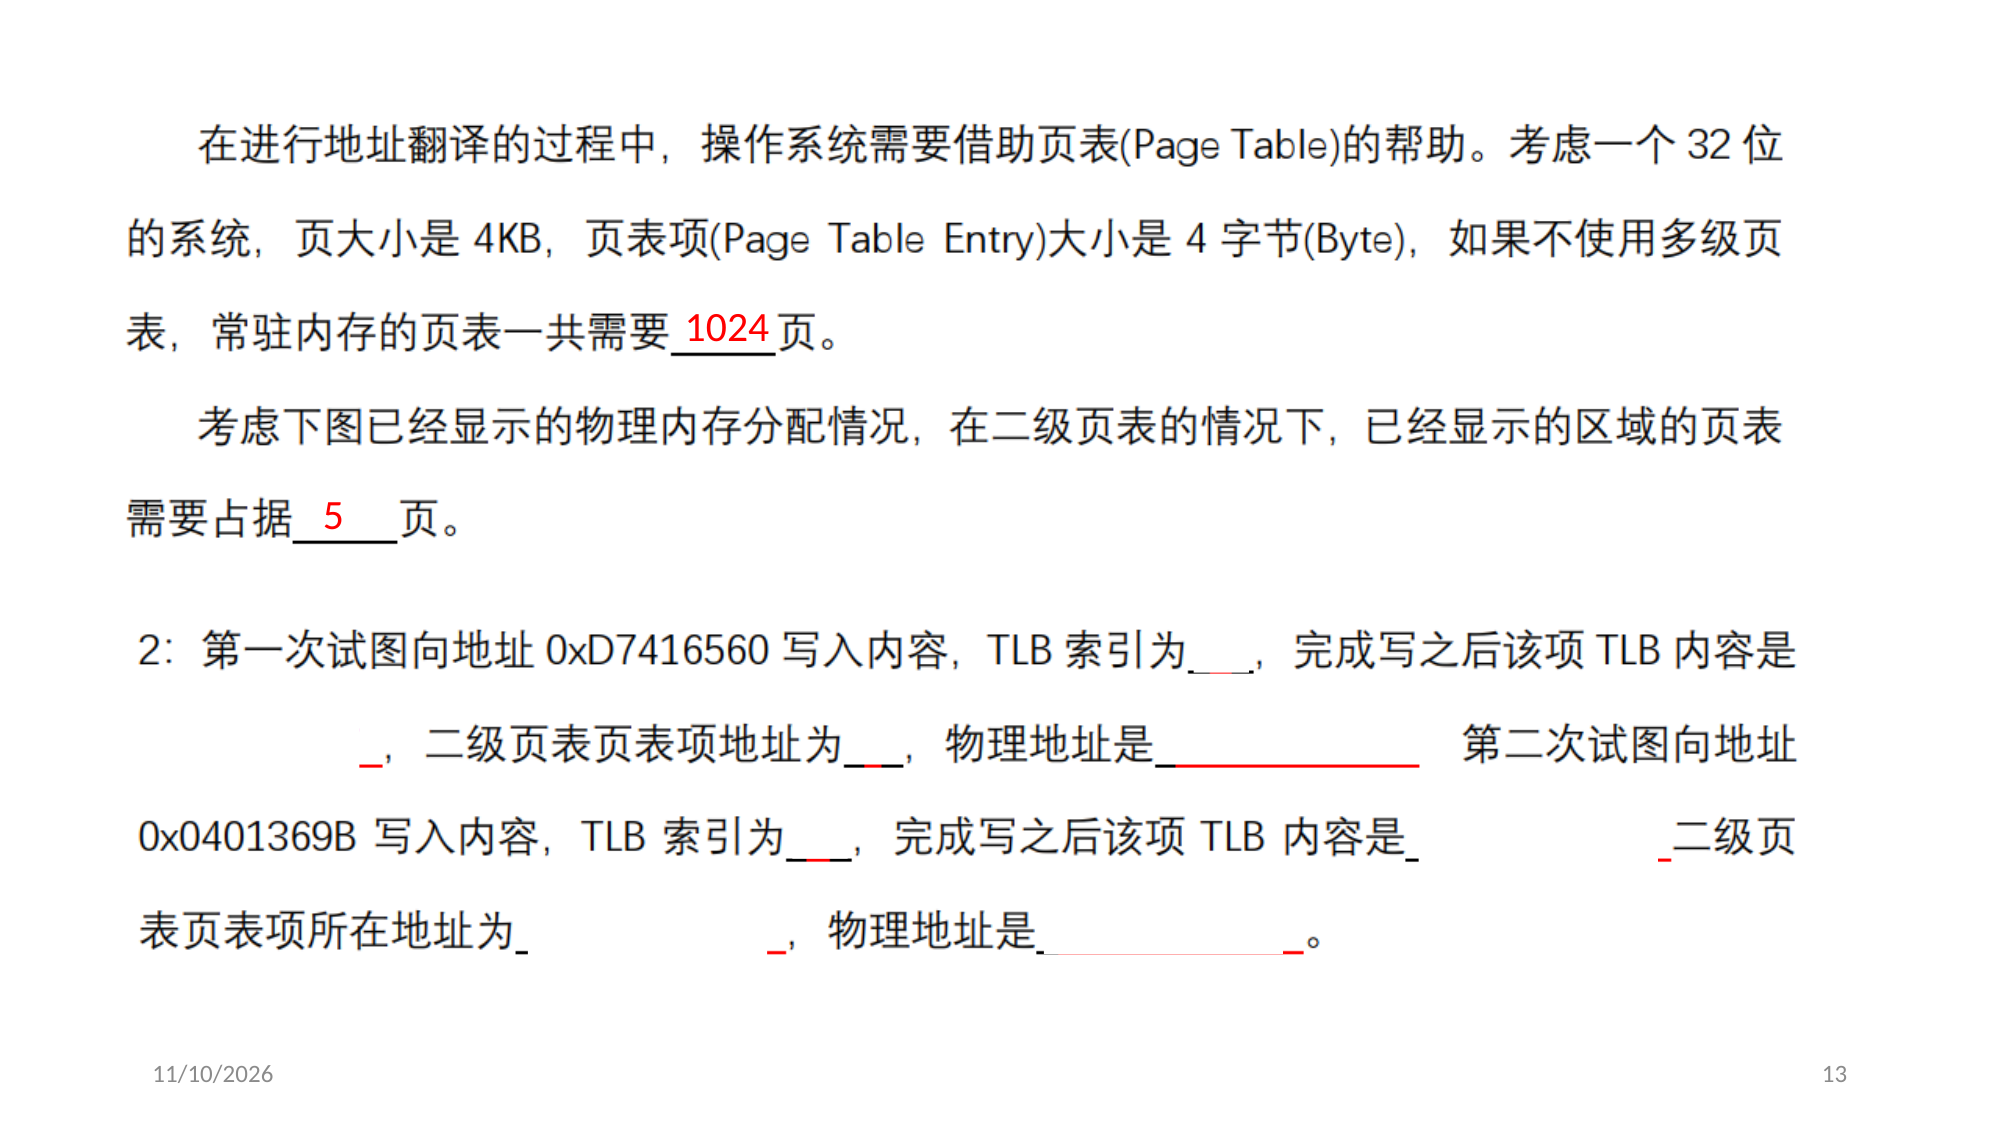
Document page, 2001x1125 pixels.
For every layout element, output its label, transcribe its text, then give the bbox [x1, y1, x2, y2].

slide_number 13 [1412, 1042, 1863, 1103]
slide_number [137, 1042, 588, 1103]
picture [85, 90, 1839, 577]
picture [103, 605, 1856, 978]
